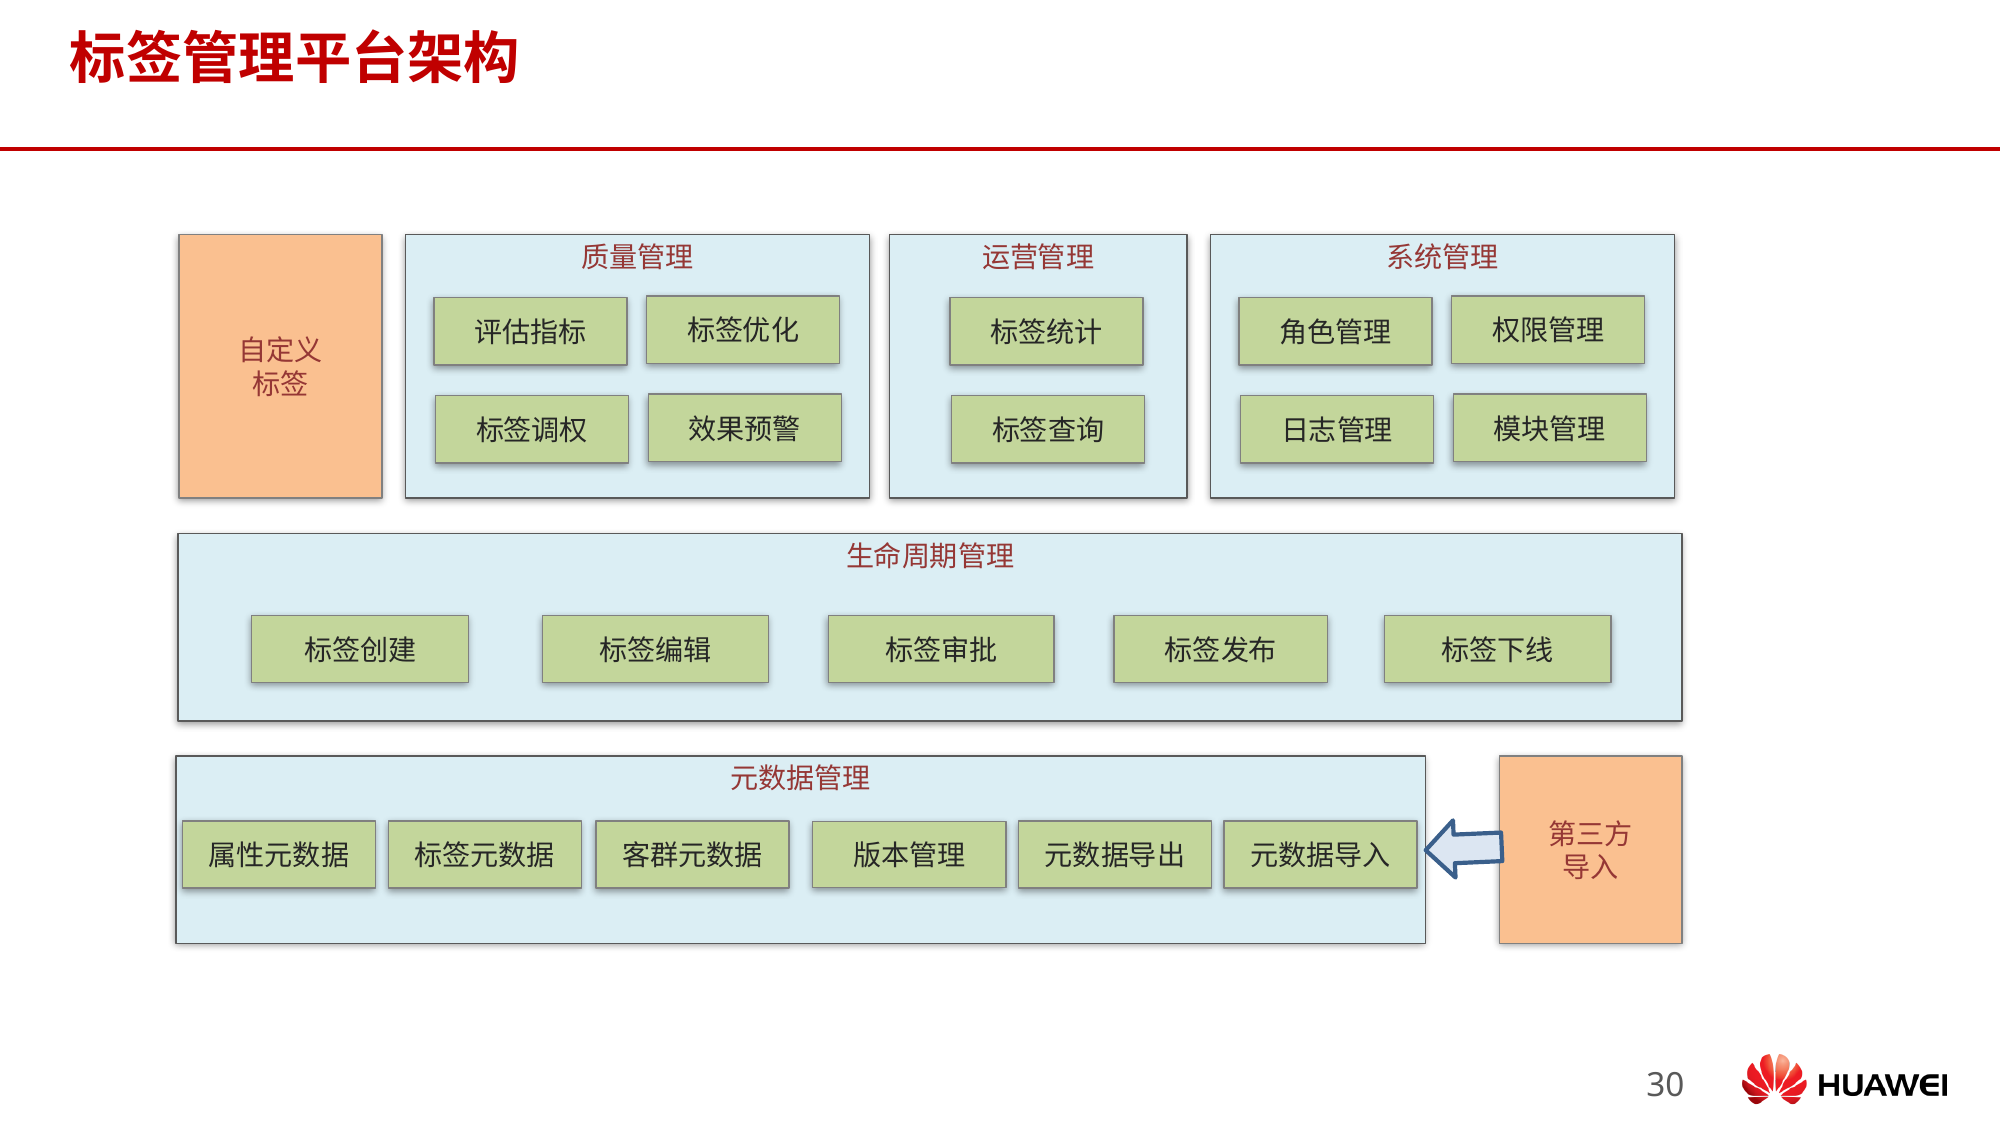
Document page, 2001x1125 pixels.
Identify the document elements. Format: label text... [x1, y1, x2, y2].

text_box 元数据导入 [1224, 820, 1418, 889]
text_box 标签查询 [951, 395, 1145, 463]
text_box 权限管理 [1451, 295, 1645, 364]
text_box 属性元数据 [182, 820, 376, 889]
text_box 标签下线 [1384, 615, 1612, 683]
text_box 标签优化 [646, 295, 840, 364]
text_box 标签统计 [949, 297, 1143, 365]
text_box 标签调权 [435, 395, 629, 463]
text_box 质量管理 [405, 234, 870, 499]
picture [1741, 1054, 1947, 1105]
text_box 运营管理 [889, 234, 1187, 499]
text_box [1423, 818, 1505, 880]
text_box 第三方 导入 [1499, 755, 1683, 944]
text_box 元数据导出 [1018, 820, 1212, 889]
text_box 标签发布 [1114, 615, 1328, 683]
text_box 效果预警 [648, 394, 842, 462]
text_box 元数据管理 [176, 755, 1426, 944]
text_box 生命周期管理 [177, 533, 1683, 721]
text_box 评估指标 [433, 297, 627, 365]
text_box 系统管理 [1210, 234, 1675, 499]
text_box 标签编辑 [542, 615, 769, 683]
text_box 客群元数据 [596, 820, 790, 889]
text_box 模块管理 [1453, 394, 1647, 462]
text_box 标签元数据 [388, 820, 582, 889]
title 标签管理平台架构 [55, 15, 1933, 125]
text_box 自定义 标签 [179, 234, 382, 499]
text_box 标签创建 [251, 615, 469, 683]
text_box 角色管理 [1238, 297, 1432, 365]
text_box 日志管理 [1240, 395, 1434, 463]
text_box 标签审批 [828, 615, 1055, 683]
text_box 版本管理 [812, 821, 1006, 888]
